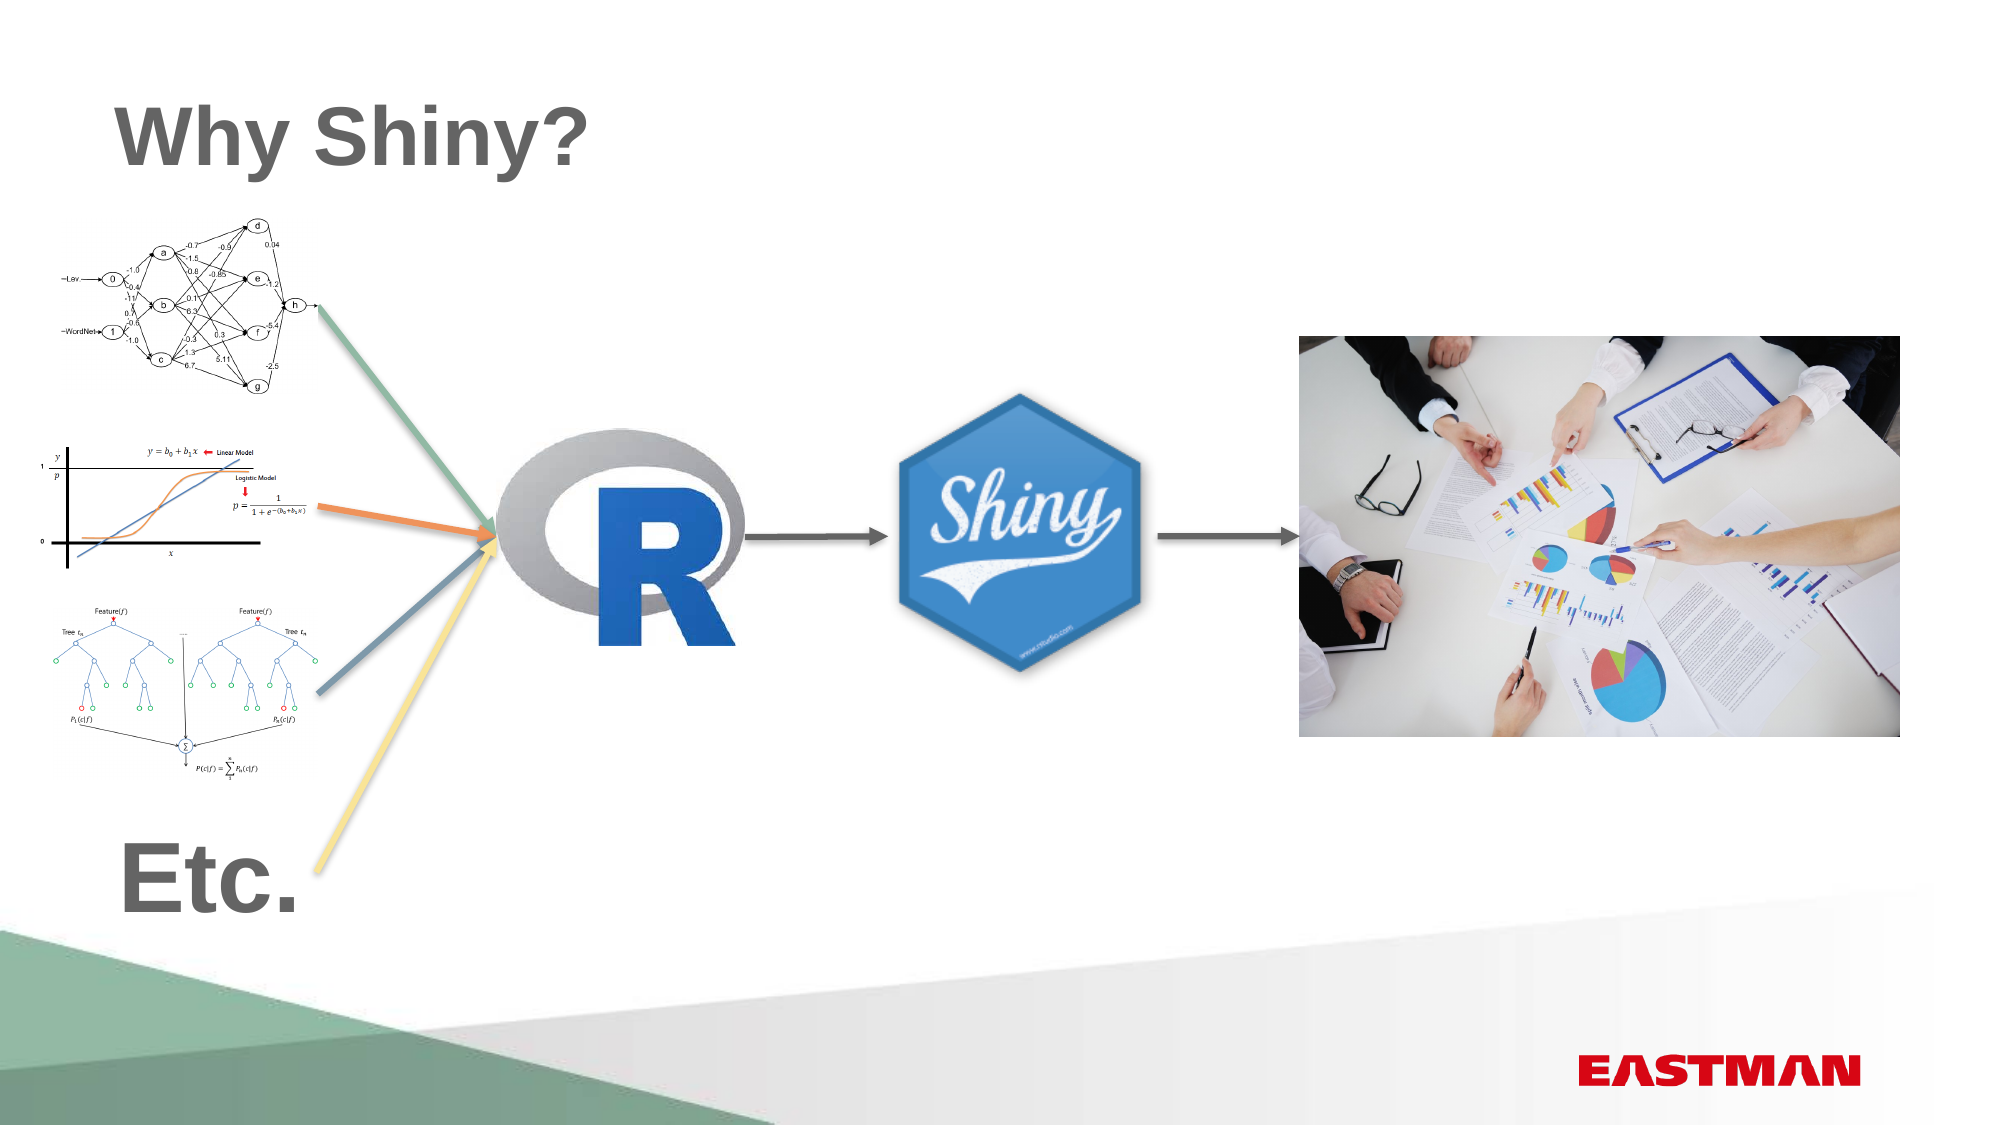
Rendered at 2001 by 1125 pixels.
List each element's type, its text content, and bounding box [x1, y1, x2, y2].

picture [496, 428, 746, 646]
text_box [317, 305, 497, 504]
text_box Etc. [103, 805, 317, 940]
picture [0, 859, 2000, 1125]
picture [53, 608, 317, 781]
picture [1299, 336, 1901, 737]
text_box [317, 536, 497, 874]
picture [29, 428, 318, 584]
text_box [317, 505, 497, 535]
picture [61, 217, 318, 395]
title Why Shiny? [99, 75, 1900, 225]
picture [887, 384, 1158, 688]
